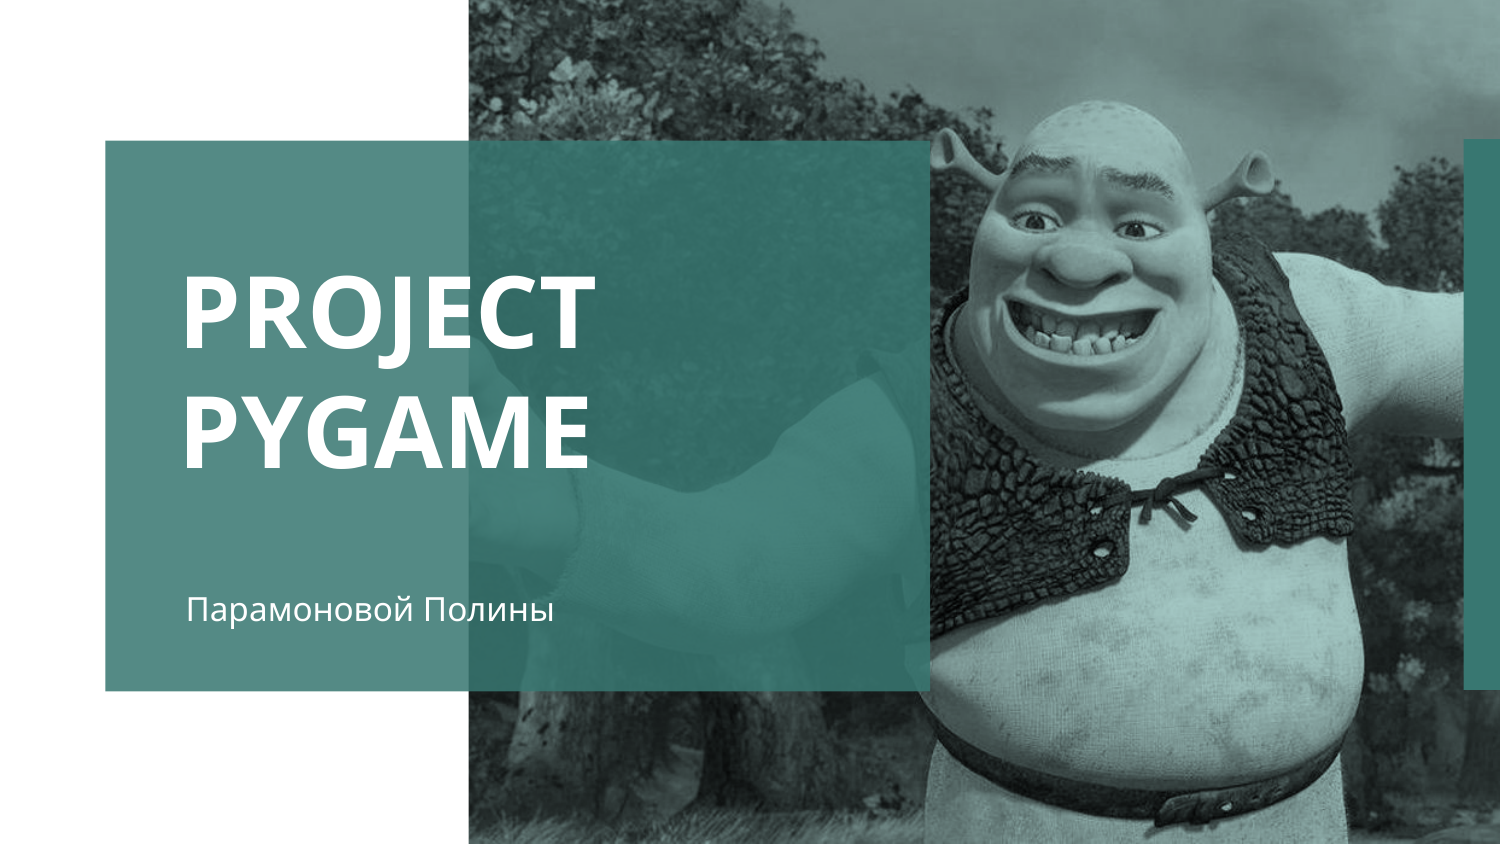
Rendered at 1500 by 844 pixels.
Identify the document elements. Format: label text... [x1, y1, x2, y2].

text_box [105, 140, 463, 692]
picture [468, 0, 1500, 844]
title PROJECT PYGAME [164, 210, 463, 504]
subtitle Парамоновой Полины [170, 526, 463, 644]
